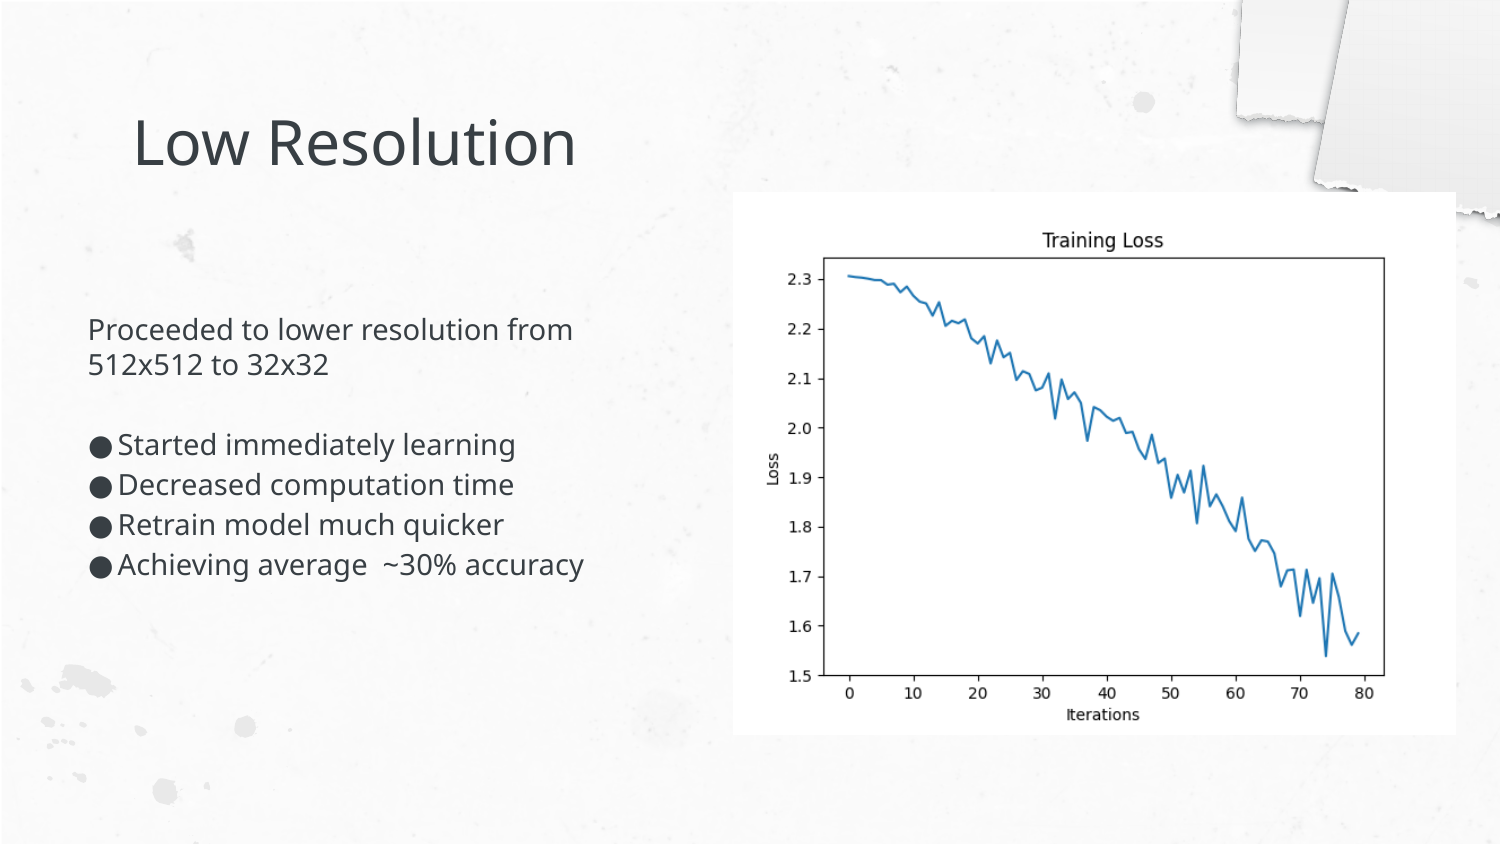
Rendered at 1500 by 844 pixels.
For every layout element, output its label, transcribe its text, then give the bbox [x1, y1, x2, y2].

list Proceeded to lower resolution from 512x512 to 32x32 Started immediately learning Decreased computation time Retrain model much quicker Achieving average ~30% accuracy [72, 295, 706, 673]
title Low Resolution [117, 87, 1299, 193]
picture [732, 0, 1500, 735]
